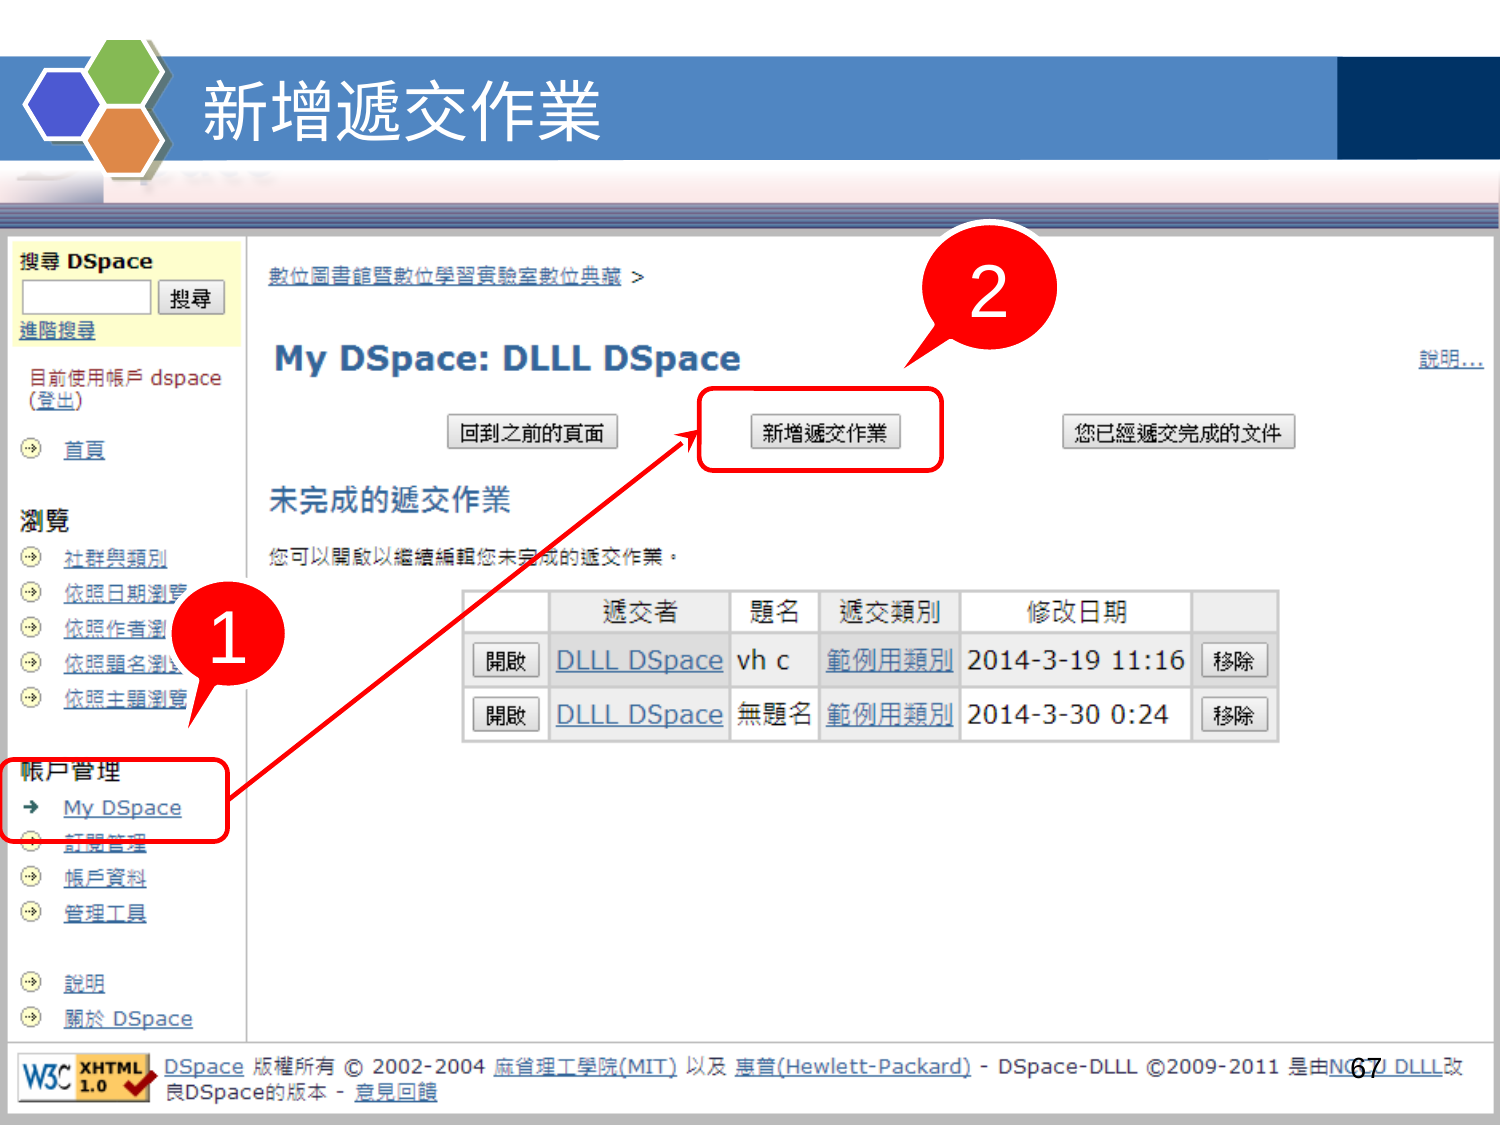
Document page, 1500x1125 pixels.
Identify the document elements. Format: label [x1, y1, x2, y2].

text_box [0, 0, 1500, 232]
picture [0, 232, 1500, 1125]
text_box [227, 429, 700, 801]
